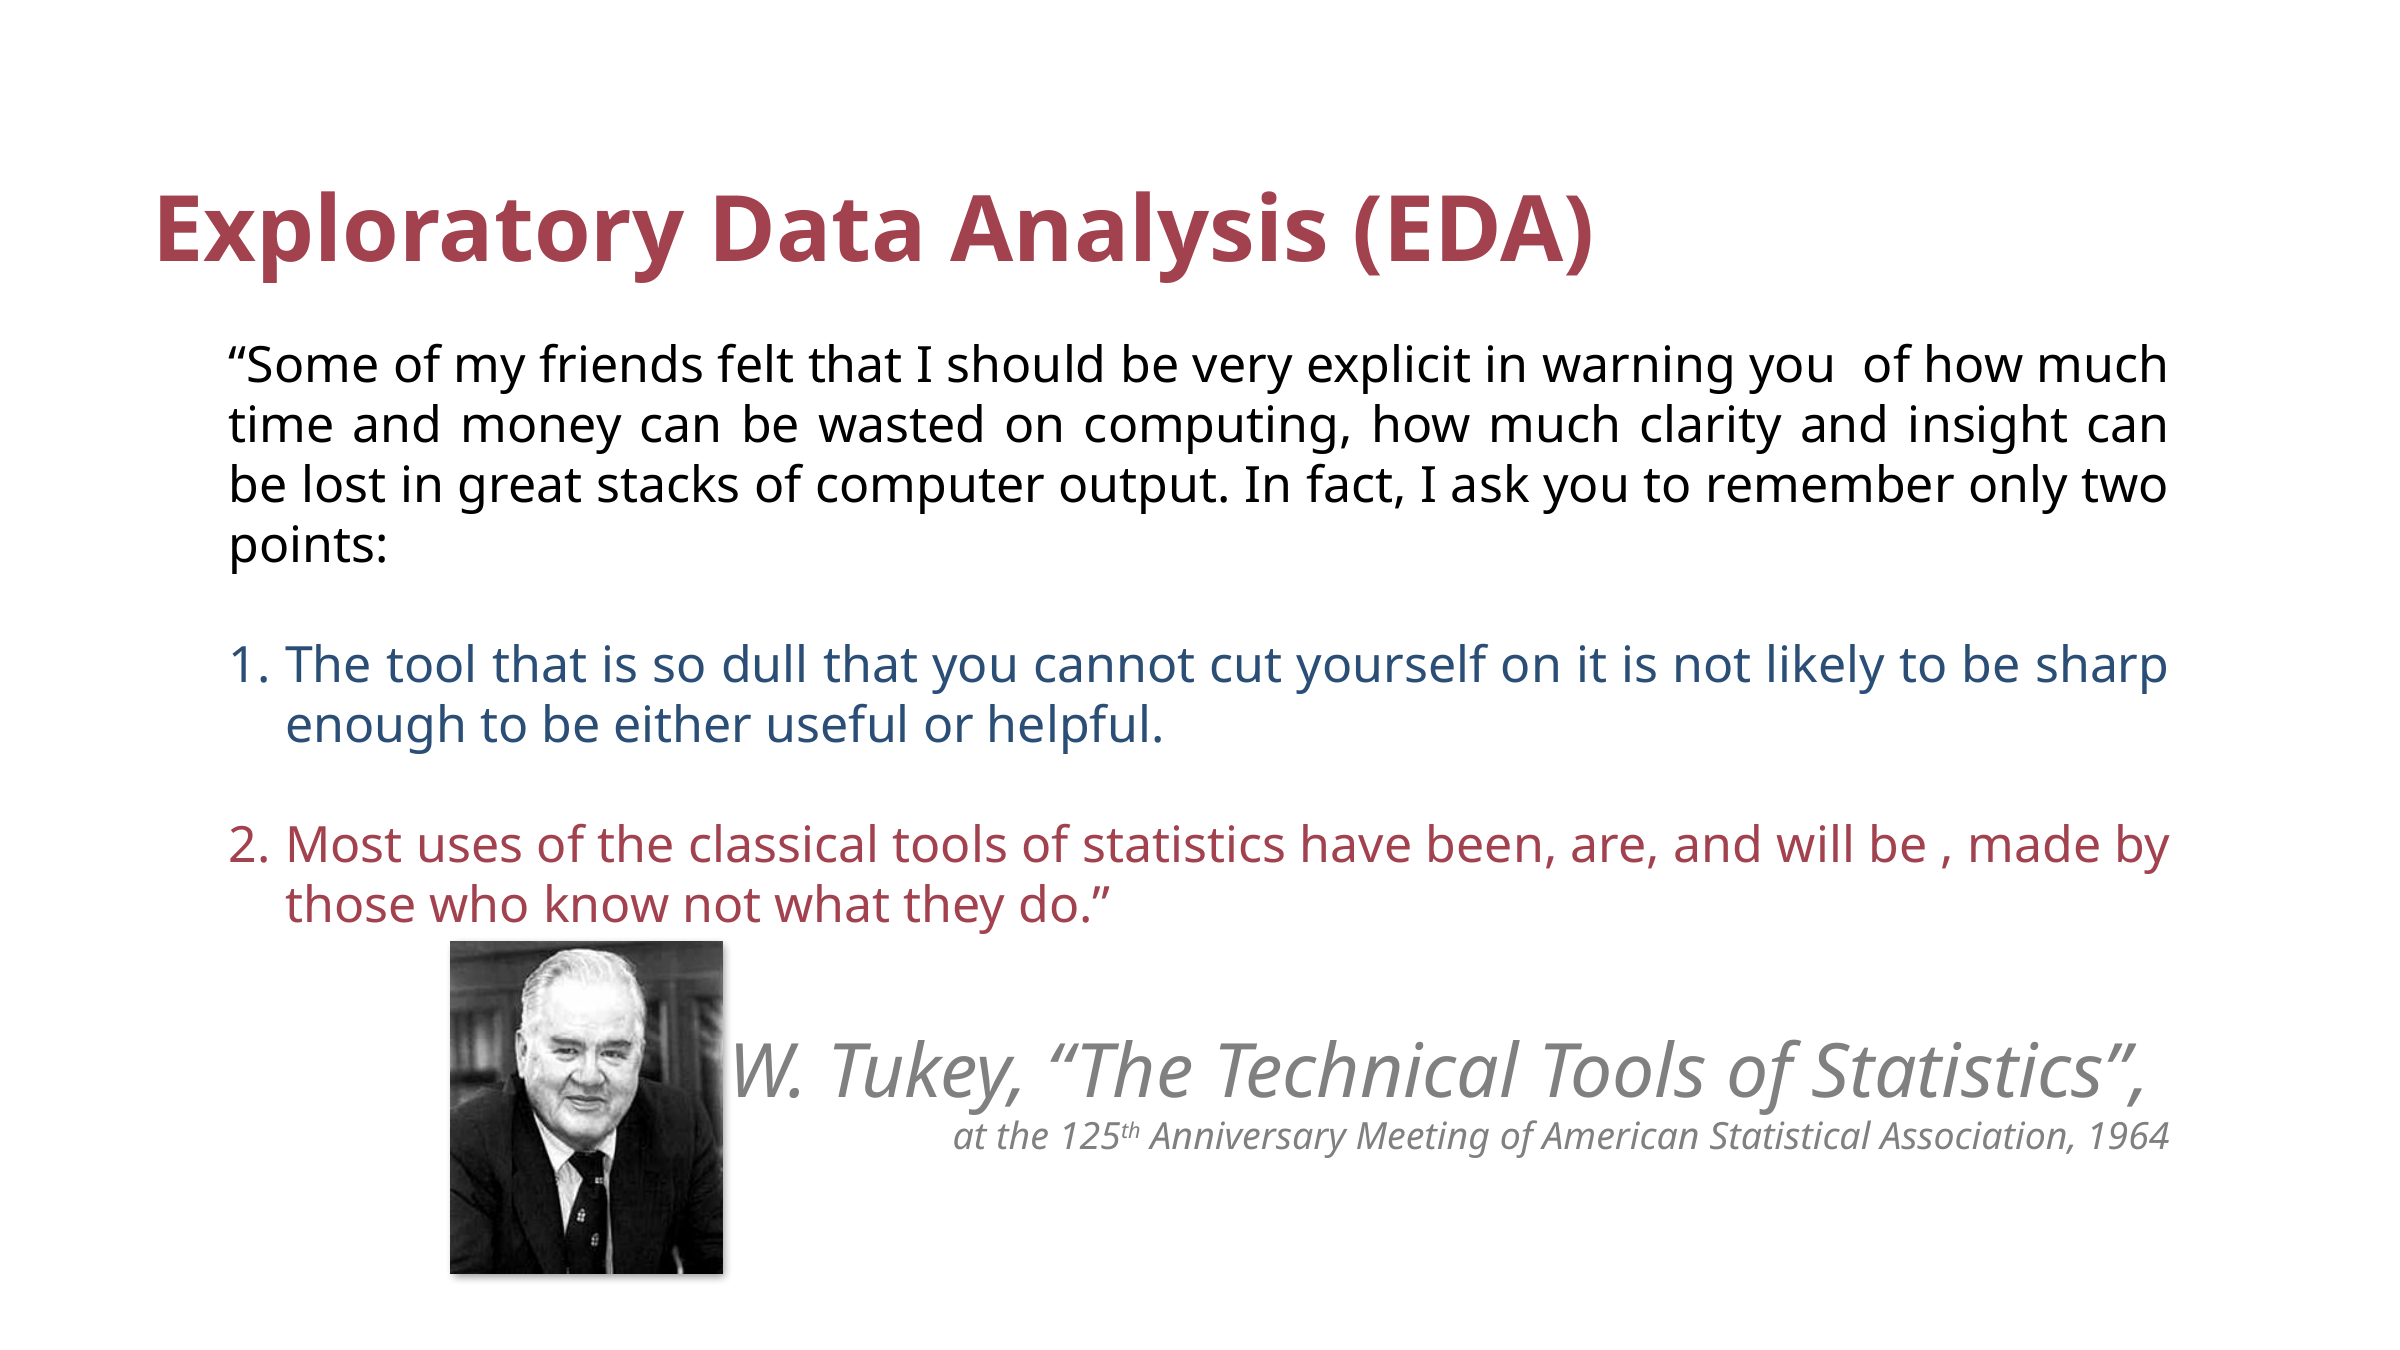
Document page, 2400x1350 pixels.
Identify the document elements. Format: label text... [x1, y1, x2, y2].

picture [449, 941, 723, 1274]
title Exploratory Data Analysis (EDA) [137, 54, 2263, 288]
text_box “Some of my friends felt that I should be very explicit in warning you of how much time and money can be wasted on computing, how much clarity and insight can be lost in great stacks of computer output. In fact, I ask you to remember only two points: The tool that is so dull that you cannot cut yourself on it is not likely to be sharp enough to be either useful or helpful. Most uses of the classical tools of statistics have been, are, and will be , made by those who know not what they do.” -- John W. Tukey, “The Technical Tools of Statistics”, at the 125th Anniversary Meeting of American Statistical Association, 1964 [214, 324, 2186, 1165]
